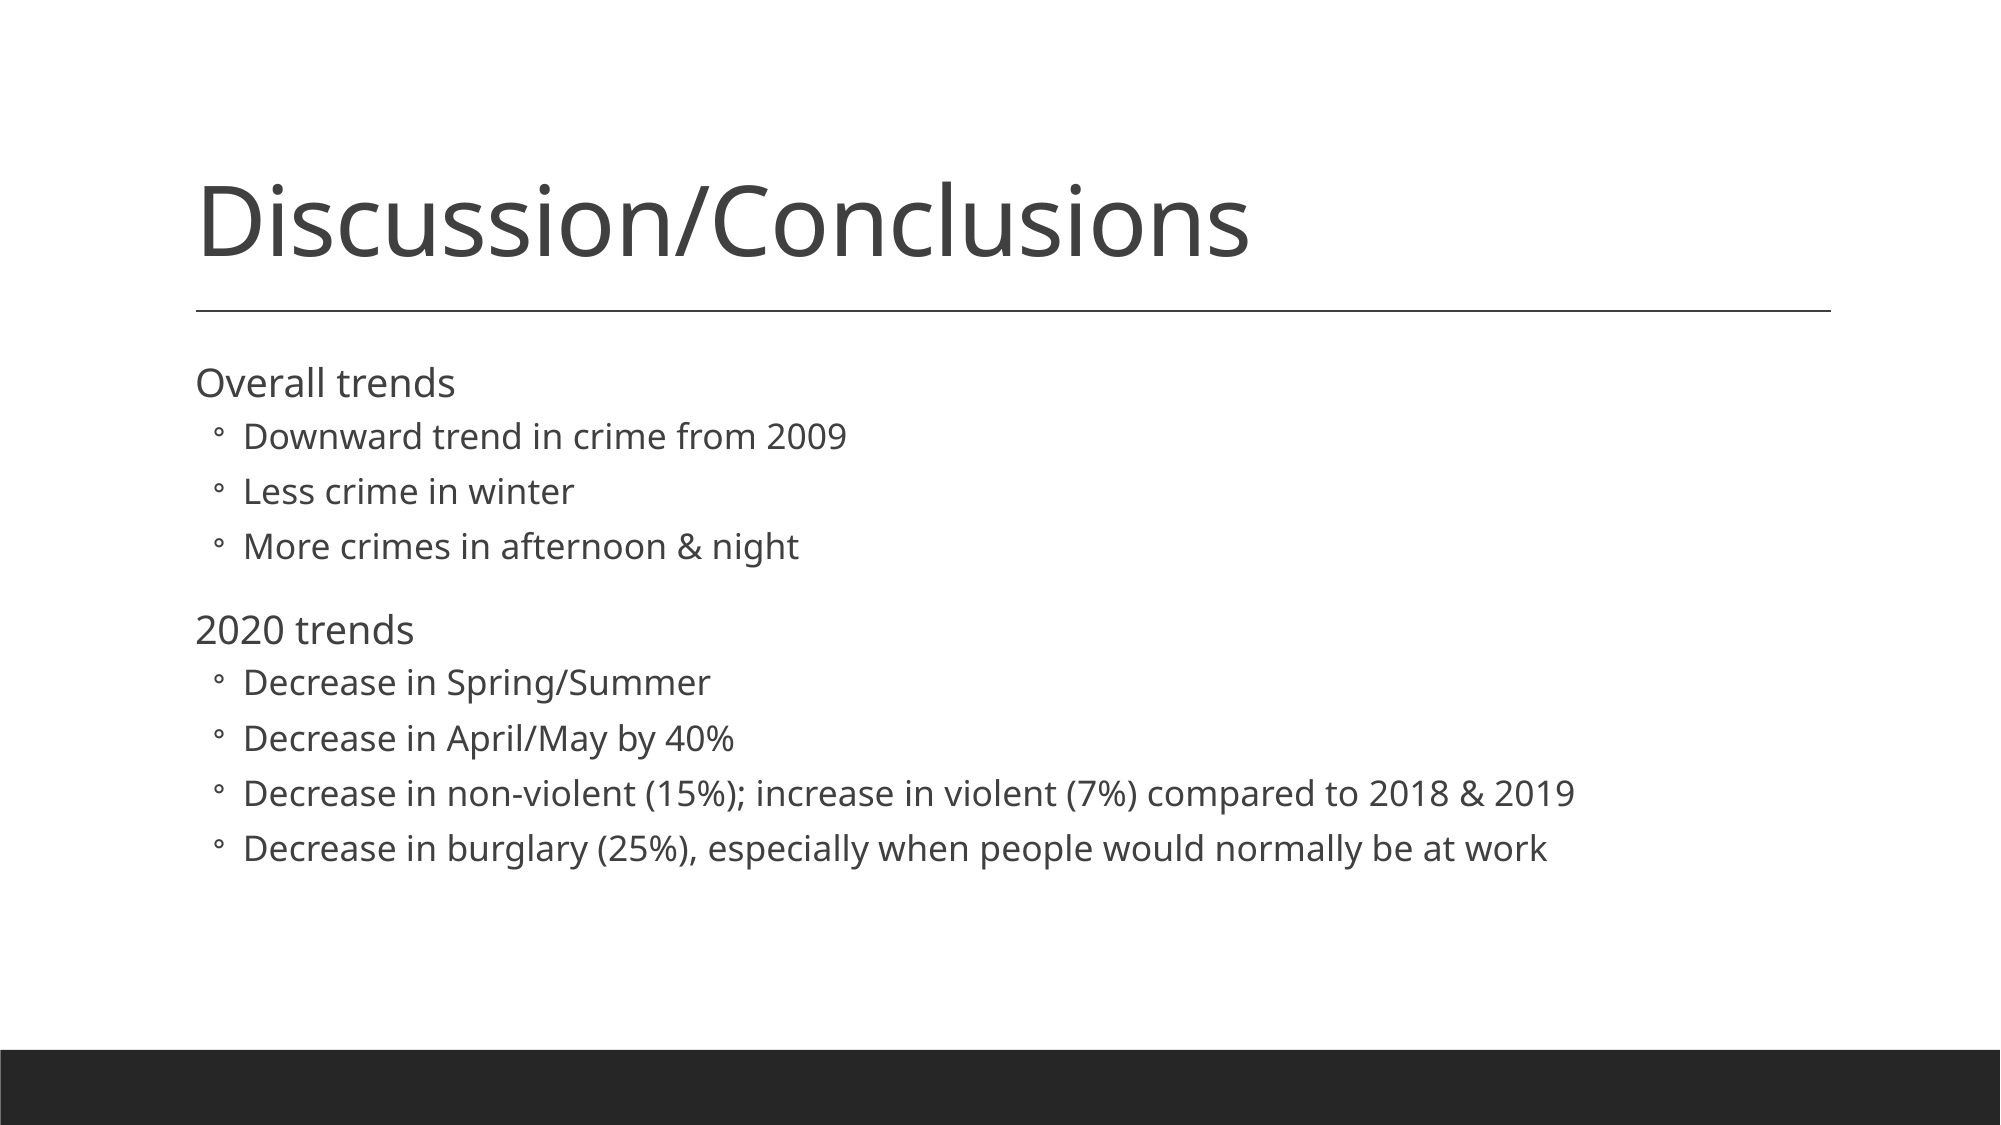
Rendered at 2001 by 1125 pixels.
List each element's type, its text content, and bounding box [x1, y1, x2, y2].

list Overall trends Downward trend in crime from 2009 Less crime in winter More crimes in afternoon & night 2020 trends Decrease in Spring/Summer Decrease in April/May by 40% Decrease in non-violent (15%); increase in violent (7%) compared to 2018 & 2019 Decrease in burglary (25%), especially when people would normally be at work [180, 345, 1830, 963]
title Discussion/Conclusions [180, 47, 1830, 285]
